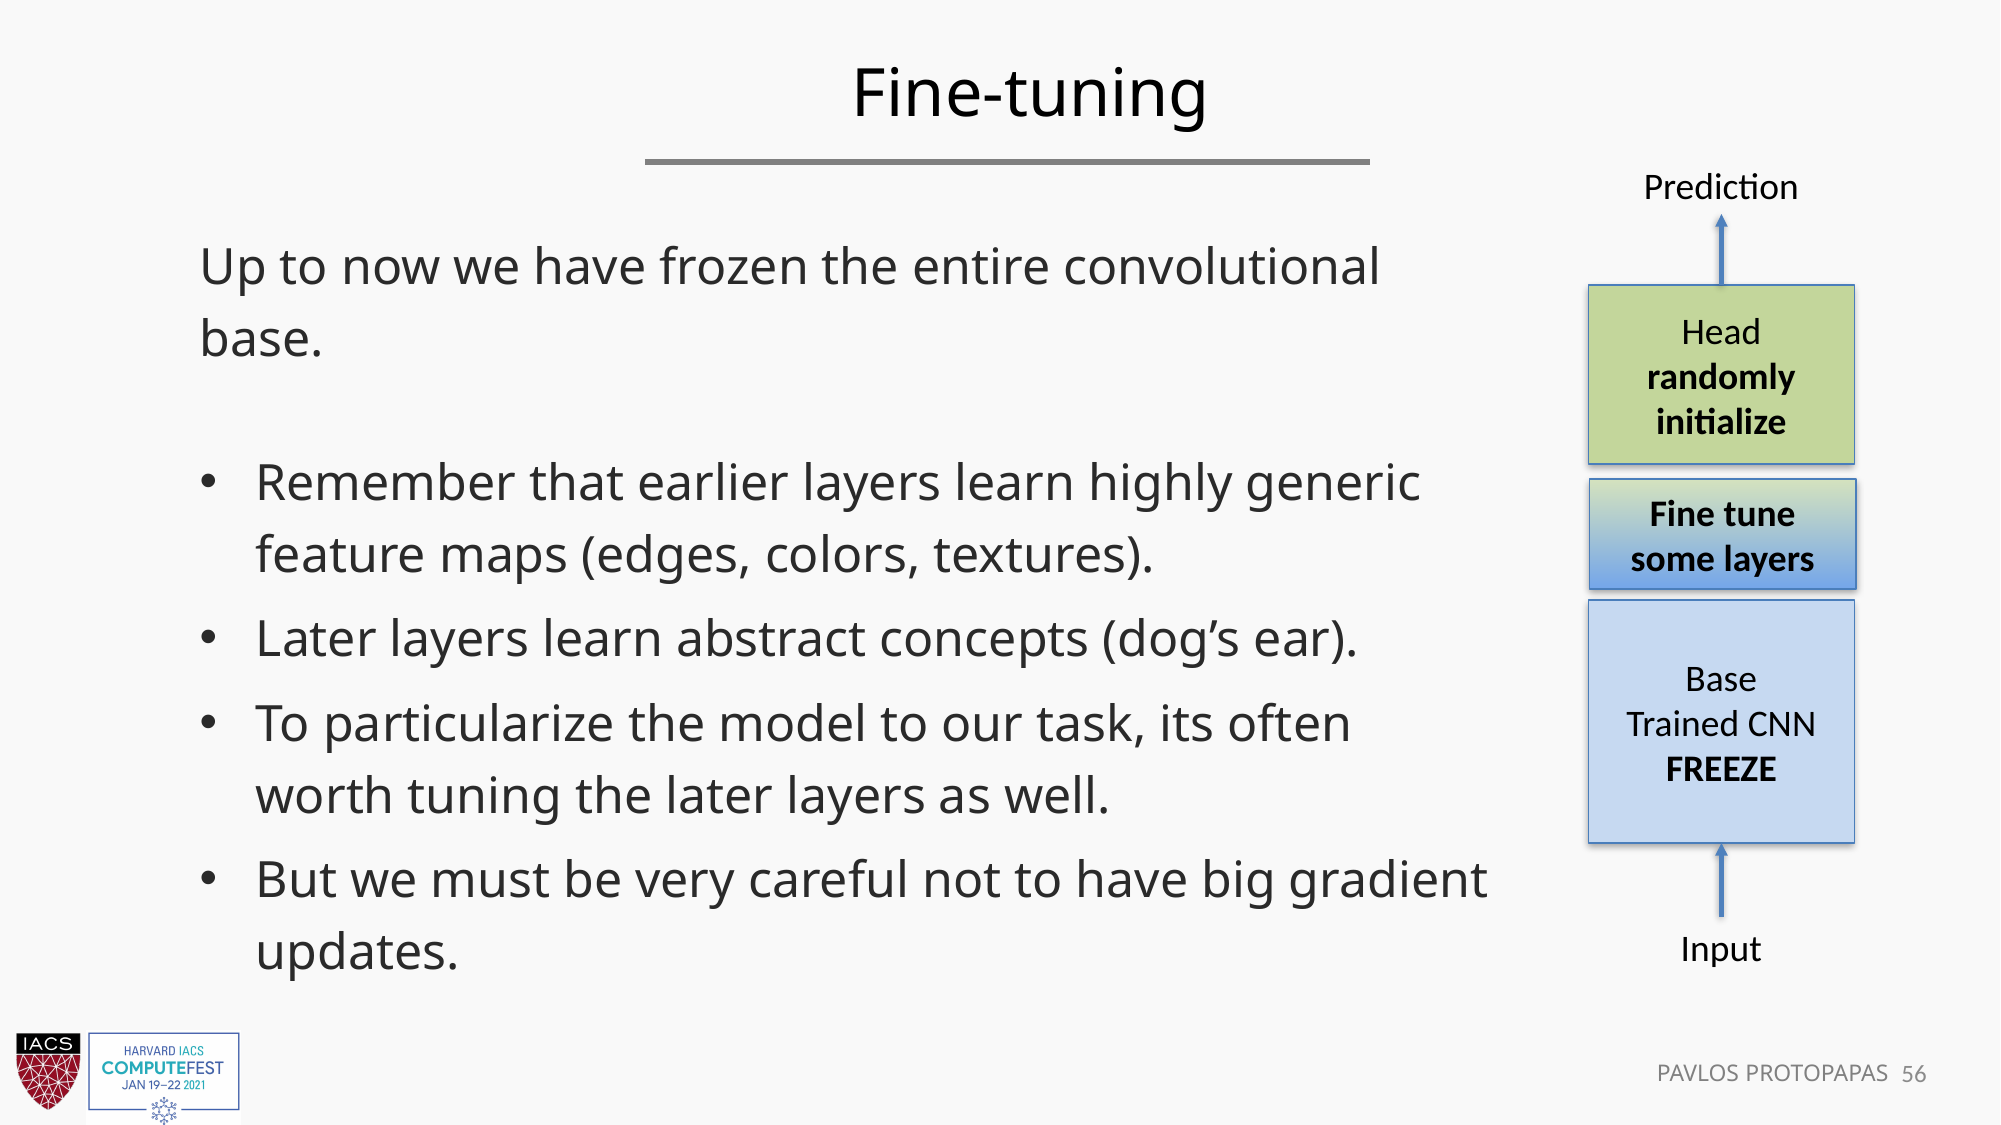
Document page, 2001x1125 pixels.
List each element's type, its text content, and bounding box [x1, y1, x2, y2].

text_box Fine tune some layers [1589, 478, 1857, 590]
slide_number 56 [1475, 1042, 1942, 1103]
text_box Up to now we have frozen the entire convolutional base. Remember that earlier layers learn highly generic feature maps (edges, colors, textures). Later layers learn abstract concepts (dog’s ear). To particularize the model to our task, its often worth tuning the later layers as well. But we must be very careful not to have big gradient updates. [184, 214, 1507, 988]
text_box Prediction [1629, 154, 1814, 215]
text_box Base Trained CNN FREEZE [1588, 599, 1855, 844]
text_box Head randomly initialize [1588, 284, 1855, 465]
list Fine-tuning [473, 42, 1589, 707]
text_box Input [1665, 916, 1777, 977]
picture [14, 1033, 82, 1110]
picture [86, 1030, 241, 1125]
